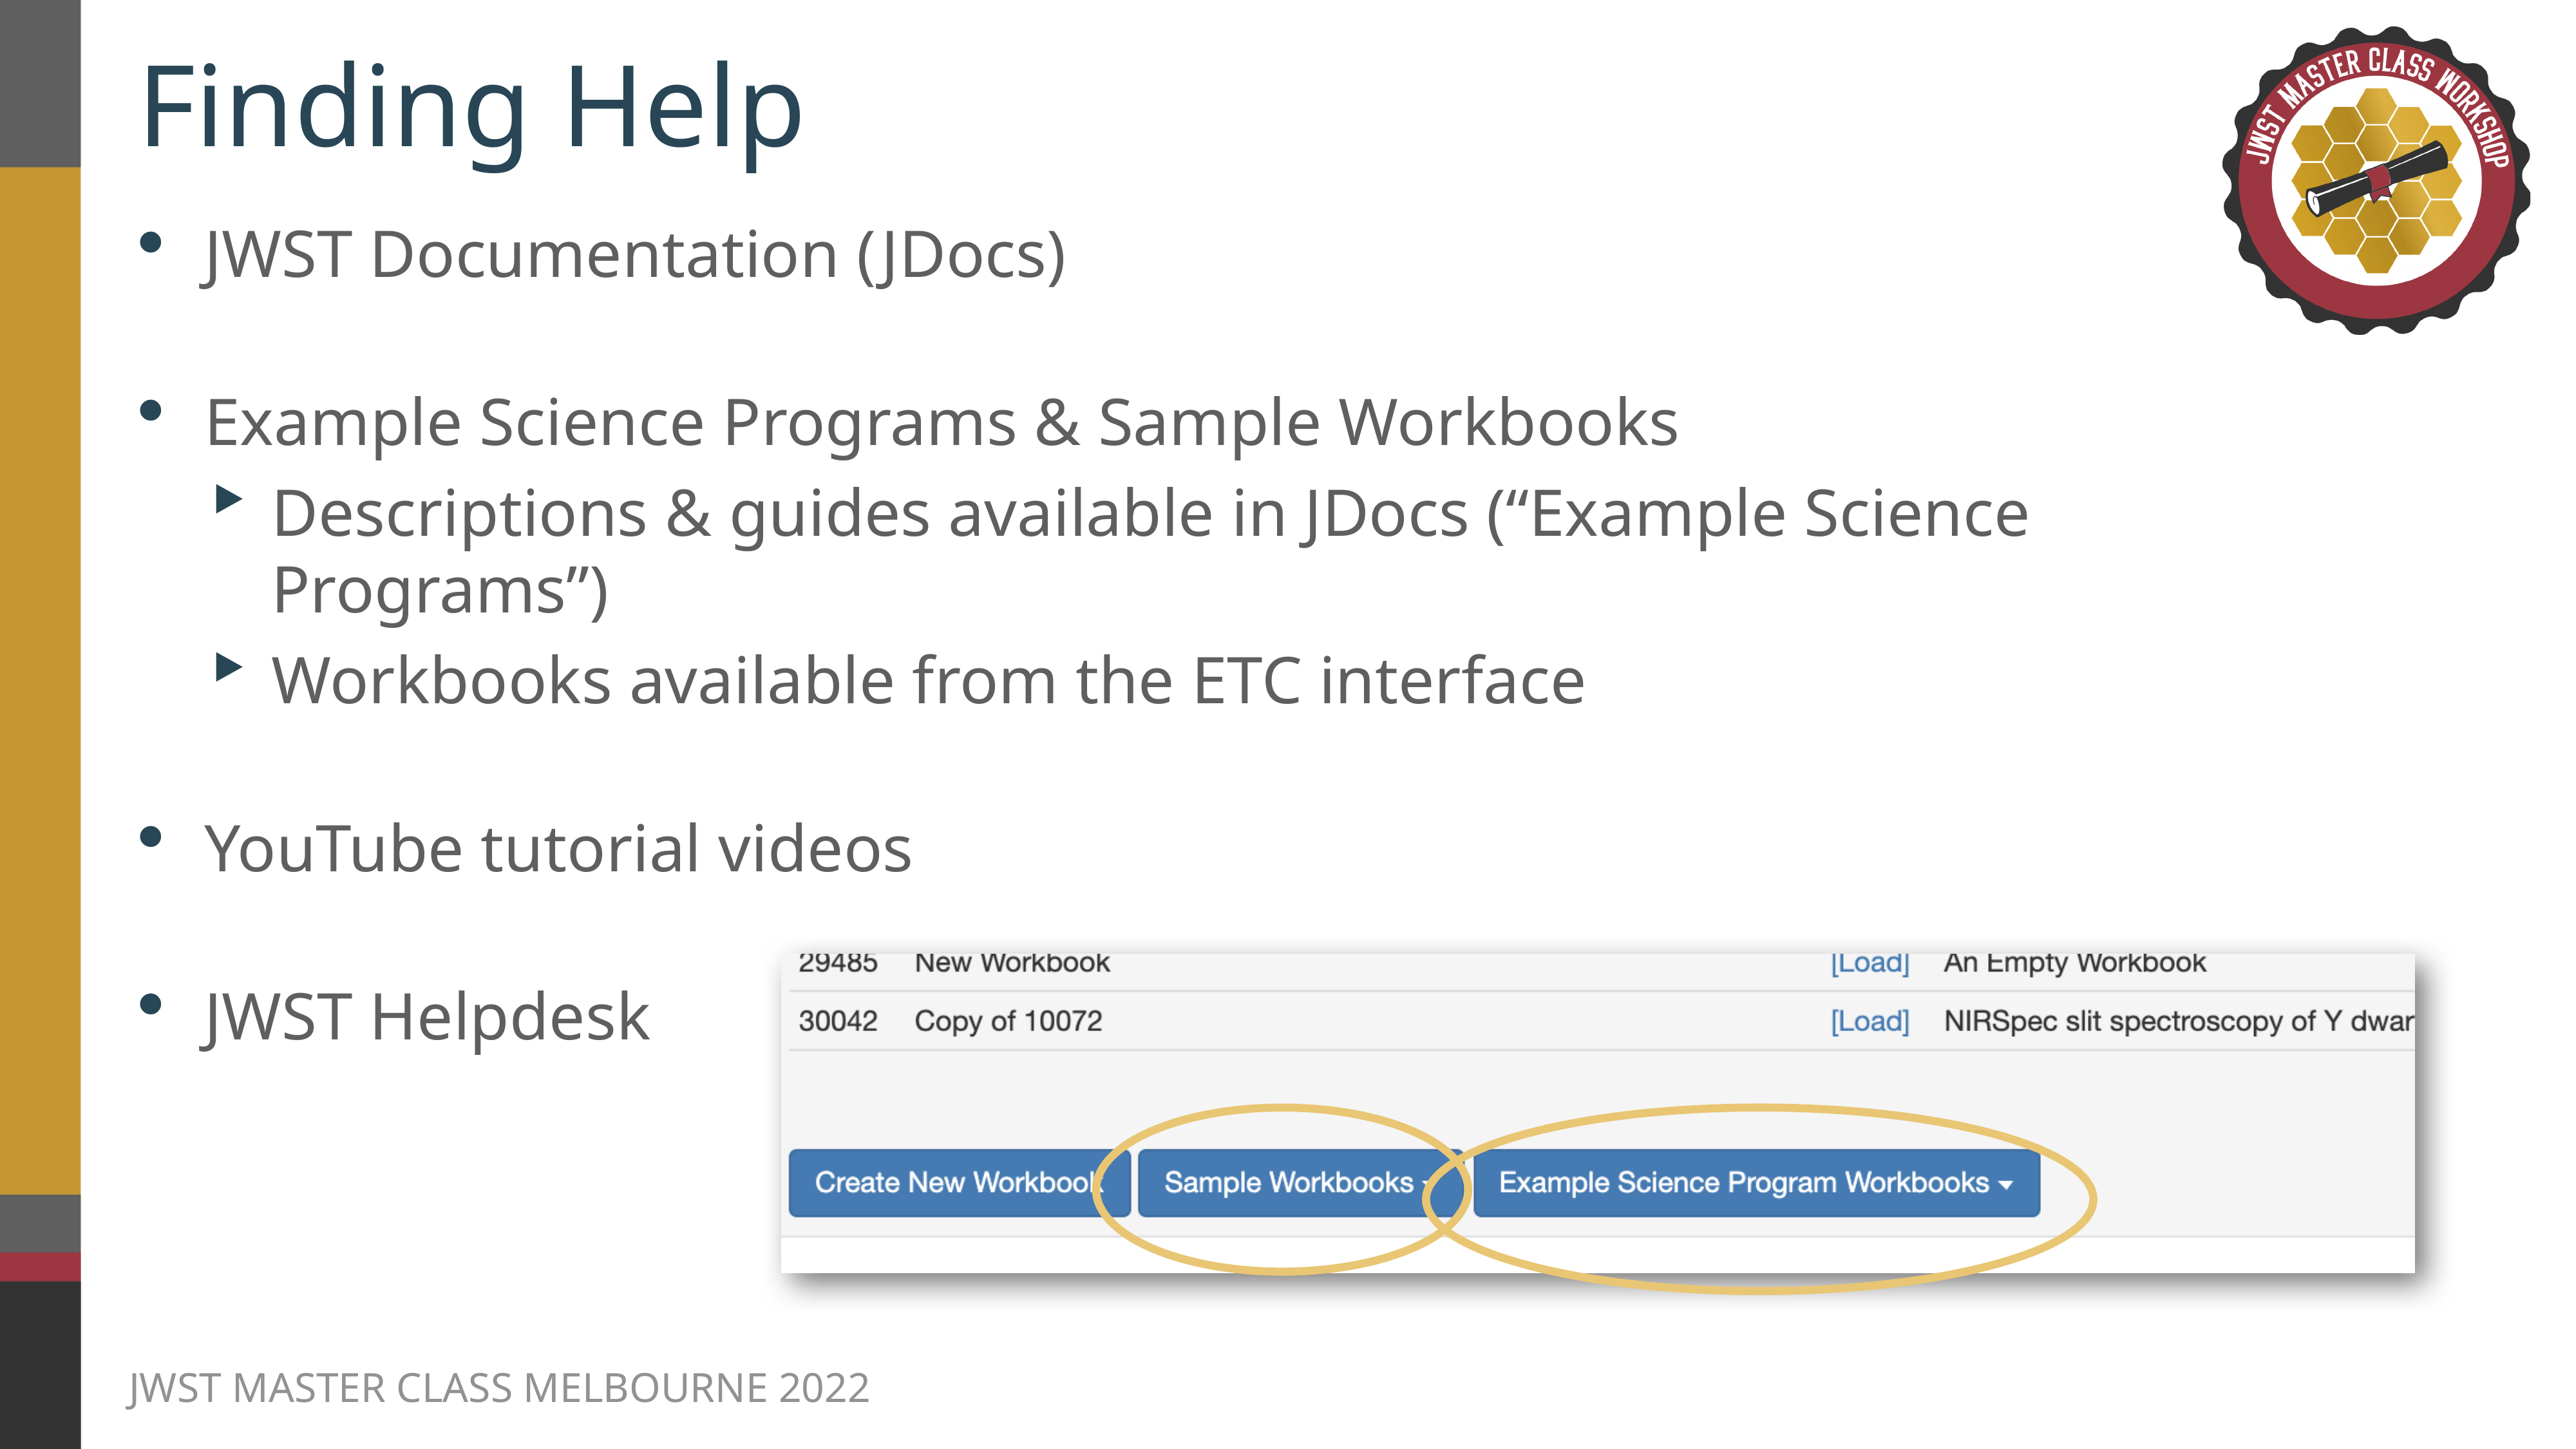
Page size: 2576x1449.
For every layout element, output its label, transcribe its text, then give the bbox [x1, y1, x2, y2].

picture [781, 954, 2416, 1273]
text_box [1562, 1273, 1958, 1291]
list JWST Documentation (JDocs) Example Science Programs & Sample Workbooks Descriptions & guides available in JDocs (“Example Science Programs”) Workbooks available from the ETC interface YouTube tutorial videos JWST Helpdesk [131, 207, 2172, 1190]
picture [2222, 26, 2531, 335]
title Finding Help [131, 17, 2172, 186]
